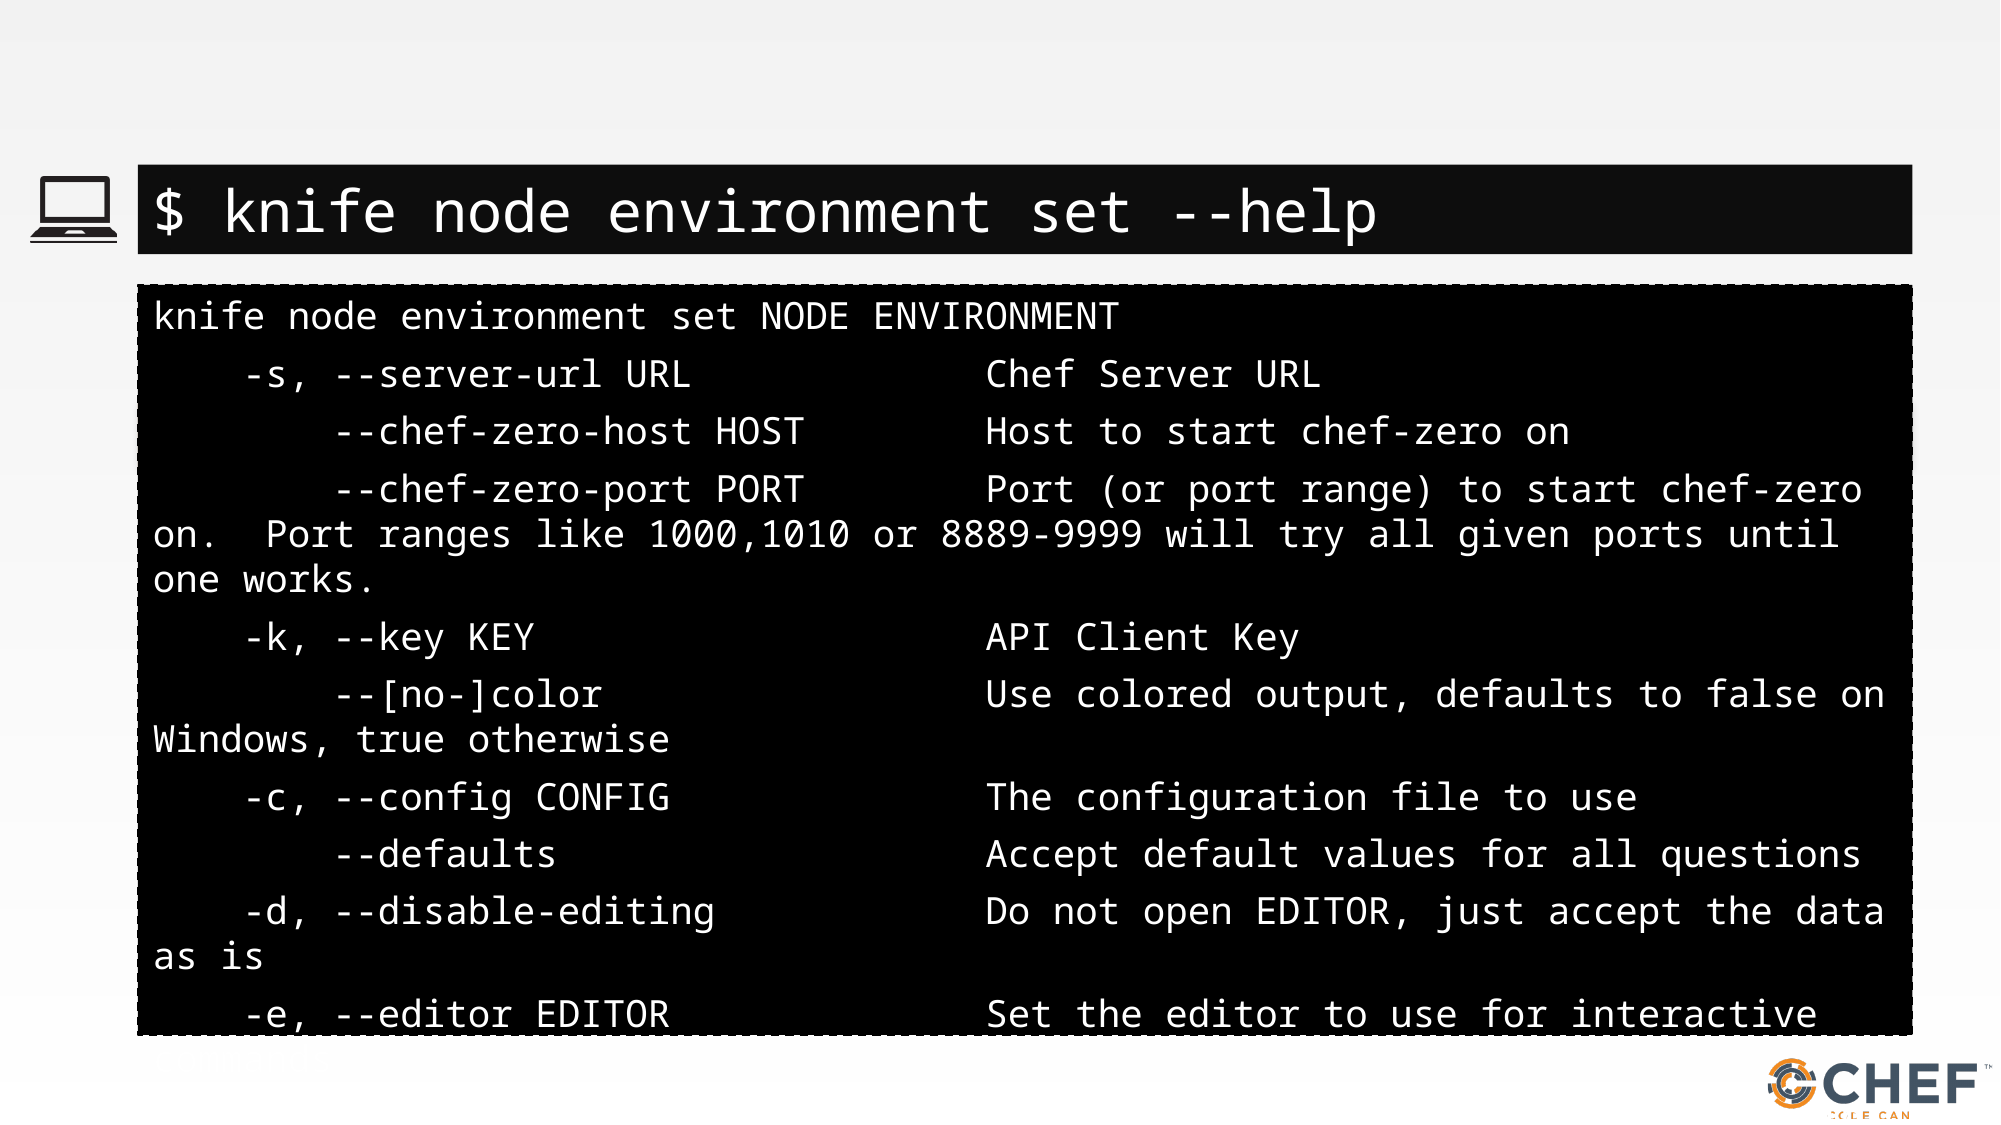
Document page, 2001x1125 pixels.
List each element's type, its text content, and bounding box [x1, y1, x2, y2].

list $ knife node environment set --help [137, 164, 1913, 255]
list knife node environment set NODE ENVIRONMENT -s, --server-url URL Chef Server URL --chef-zero-host HOST Host to start chef-zero on --chef-zero-port PORT Port (or port range) to start chef-zero on. Port ranges like 1000,1010 or 8889-9999 will try all given ports until one works. -k, --key KEY API Client Key --[no-]color Use colored output, defaults to false on Windows, true otherwise -c, --config CONFIG The configuration file to use --defaults Accept default values for all questions -d, --disable-editing Do not open EDITOR, just accept the data as is -e, --editor EDITOR Set the editor to use for interactive commands -E, --environment ENVIRONMENT Set the Chef environment (except for in searches, where this will be flagrantly ignored) -F, --format FORMAT Which format to use for output --[no-]listen Whether a local mode (-z) server binds to a port -z, --local-mode Point knife commands at local repository instead of server -u, --user USER API Client Username --print-after Show the data after a destructive operation -V, --verbose More verbose output. Use twice for max verbosity -v, --version Show chef version -y, --yes Say yes to all prompts for confirmation -h, --help Show this message [137, 284, 1913, 1036]
